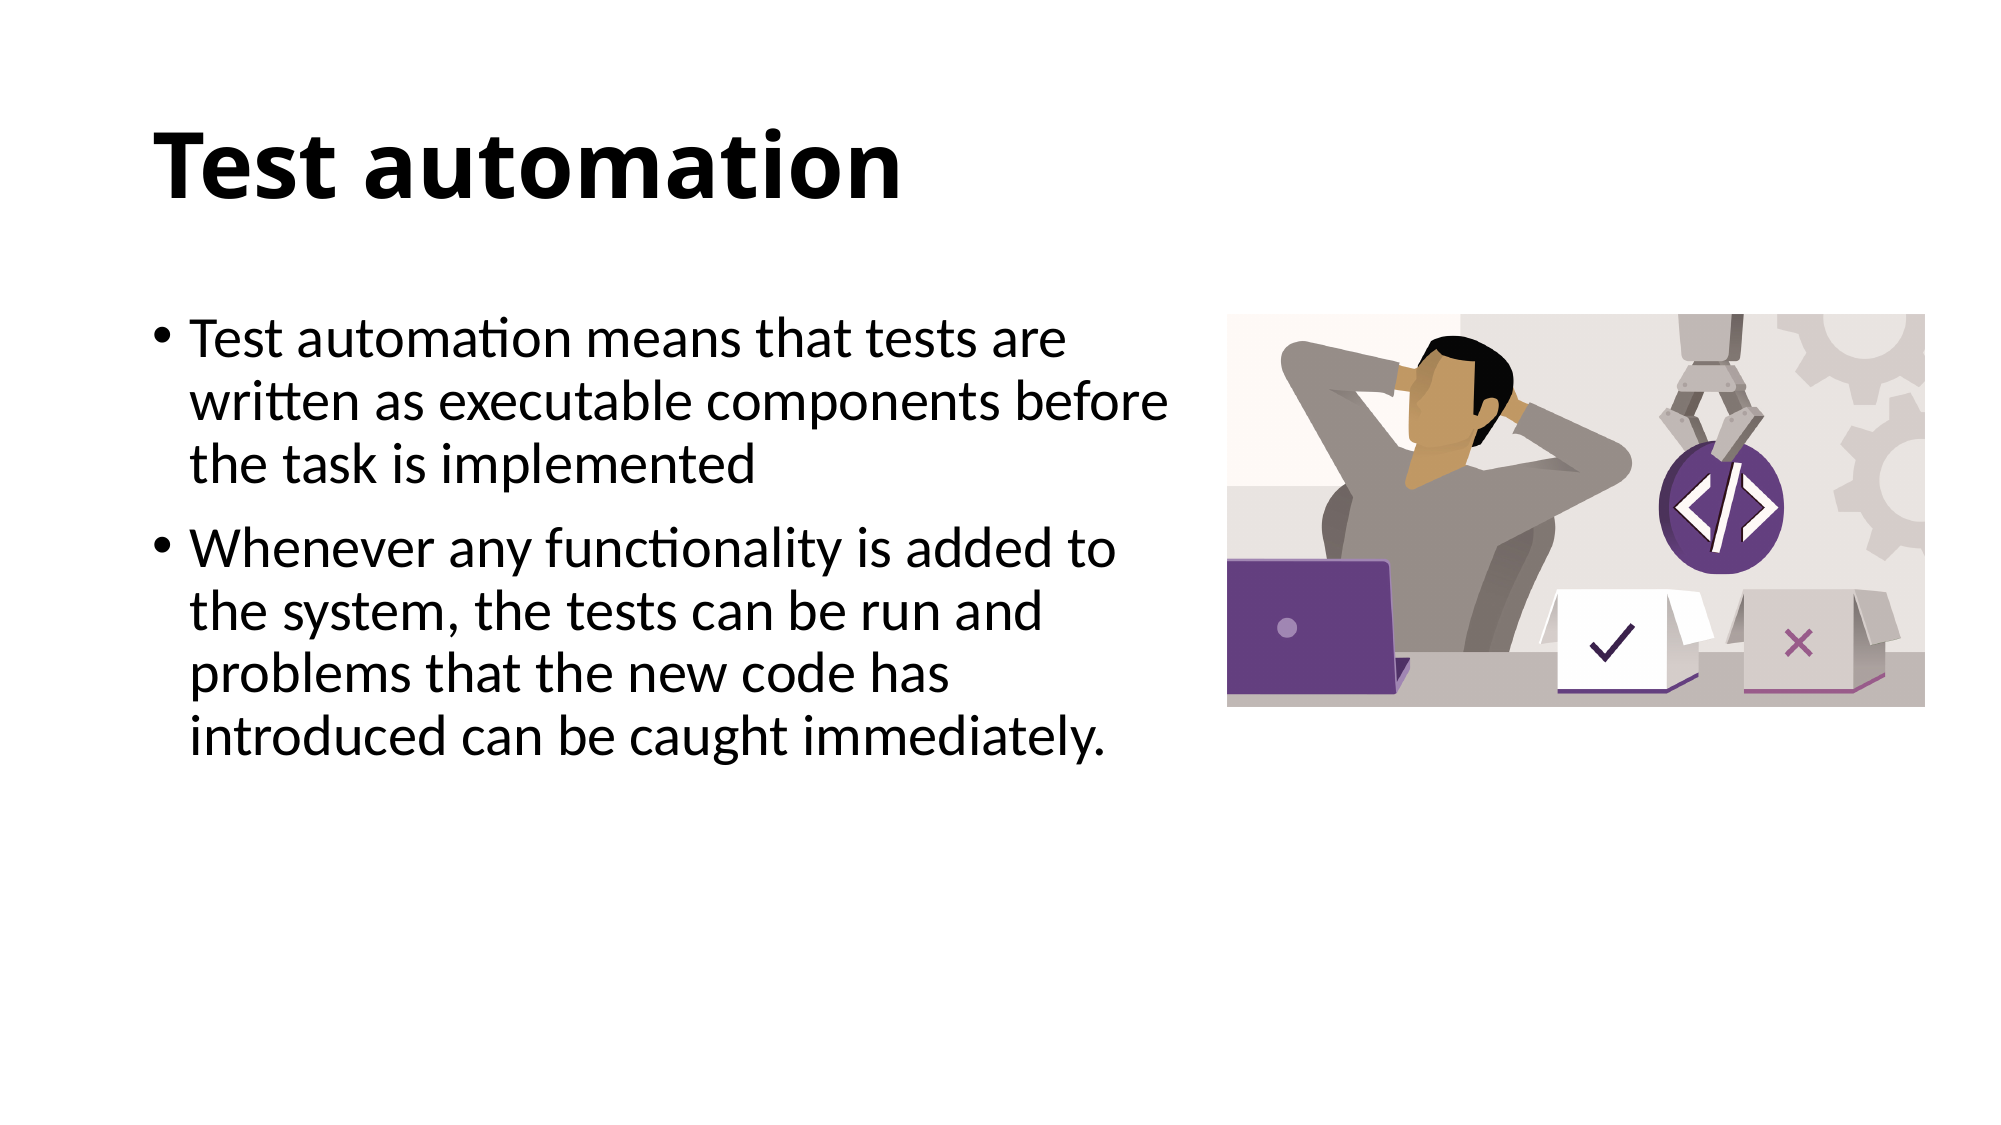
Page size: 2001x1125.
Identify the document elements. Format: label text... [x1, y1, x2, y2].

picture [1227, 314, 1925, 707]
title Test automation [137, 59, 1863, 278]
list Test automation means that tests are written as executable components before the task is implemented Whenever any functionality is added to the system, the tests can be run and problems that the new code has introduced can be caught immediately. [137, 299, 1205, 1014]
